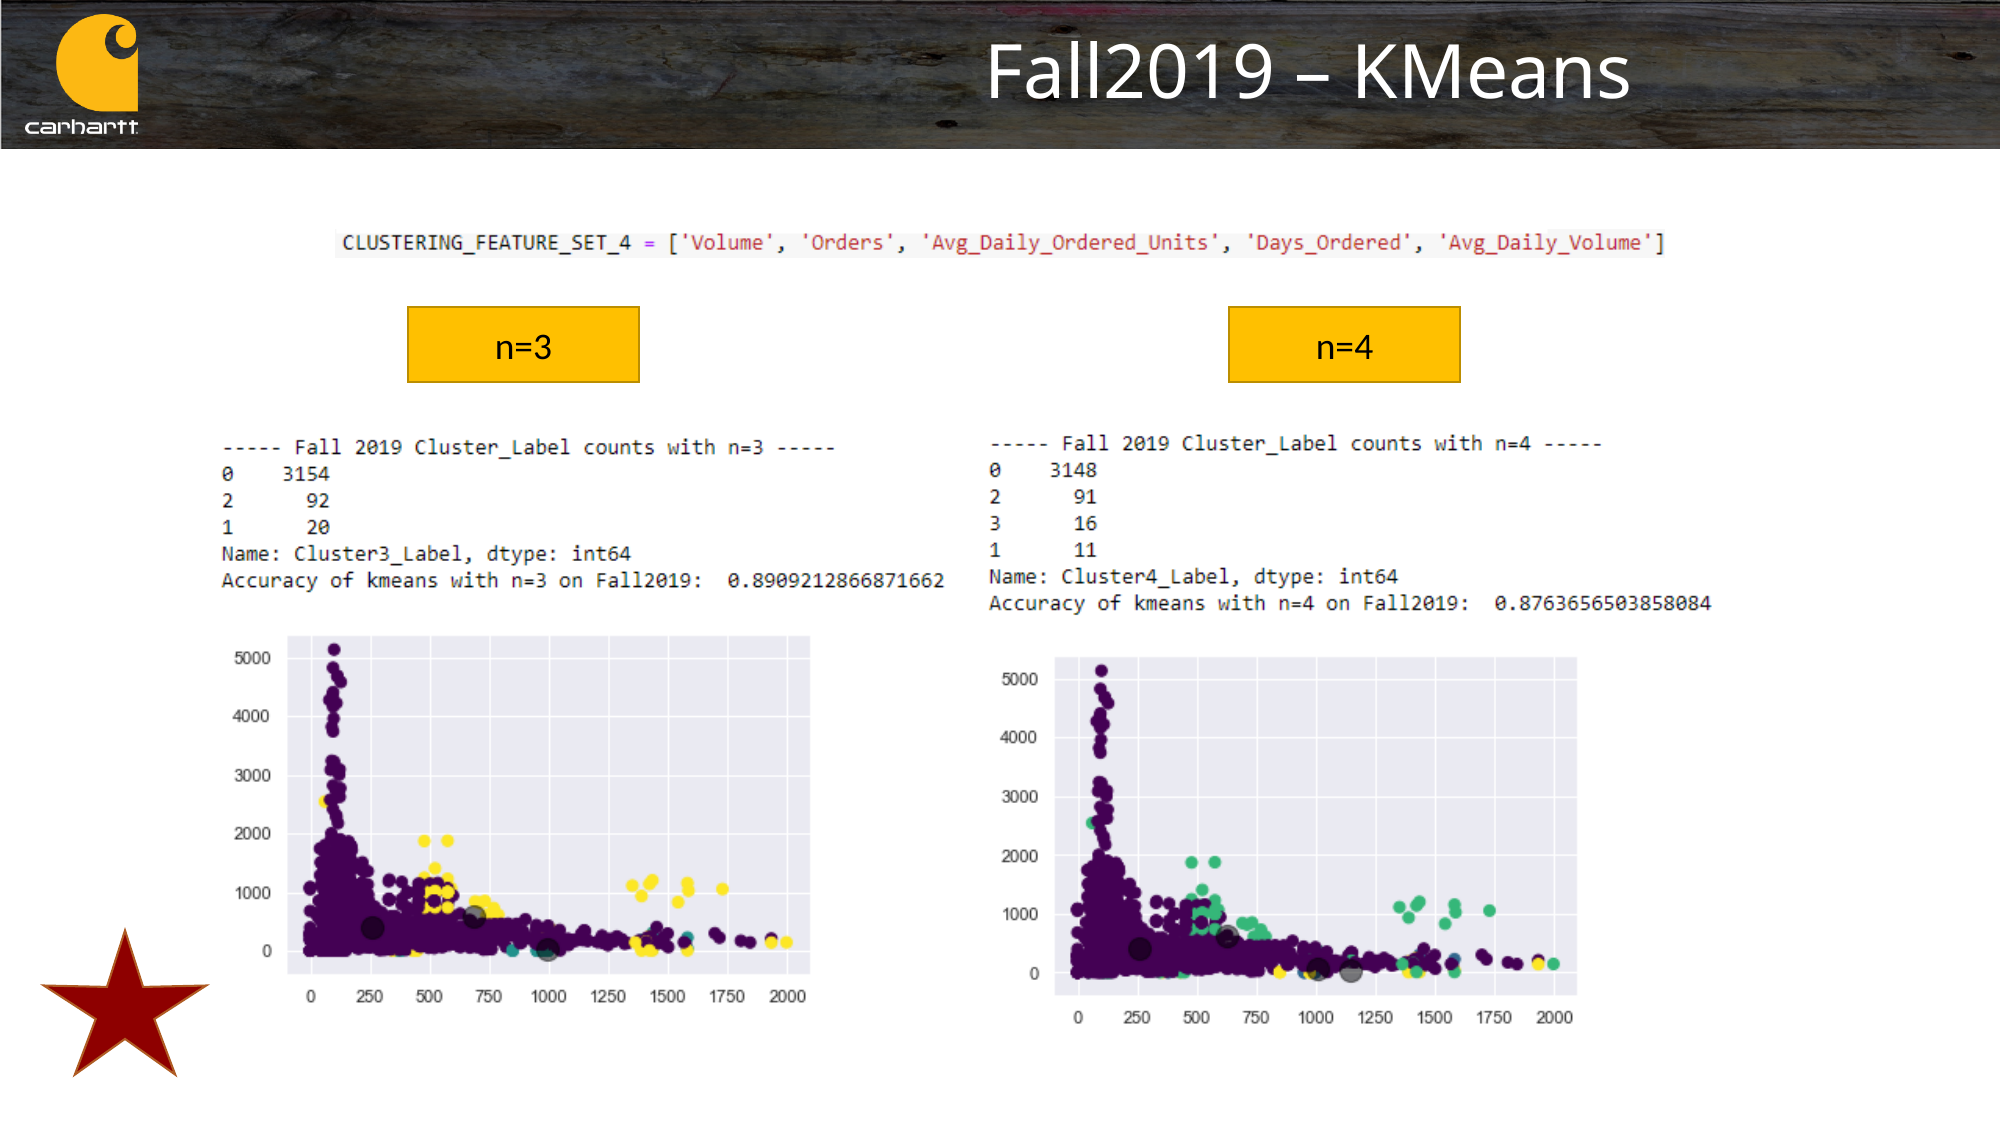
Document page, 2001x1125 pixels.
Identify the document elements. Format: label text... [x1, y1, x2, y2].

picture [0, 0, 2000, 149]
title Fall2019 – KMeans [969, 4, 2000, 144]
text_box [40, 927, 210, 1078]
picture [335, 229, 1665, 258]
picture [211, 424, 1740, 1041]
text_box n=4 [1228, 306, 1461, 383]
text_box n=3 [407, 306, 640, 383]
